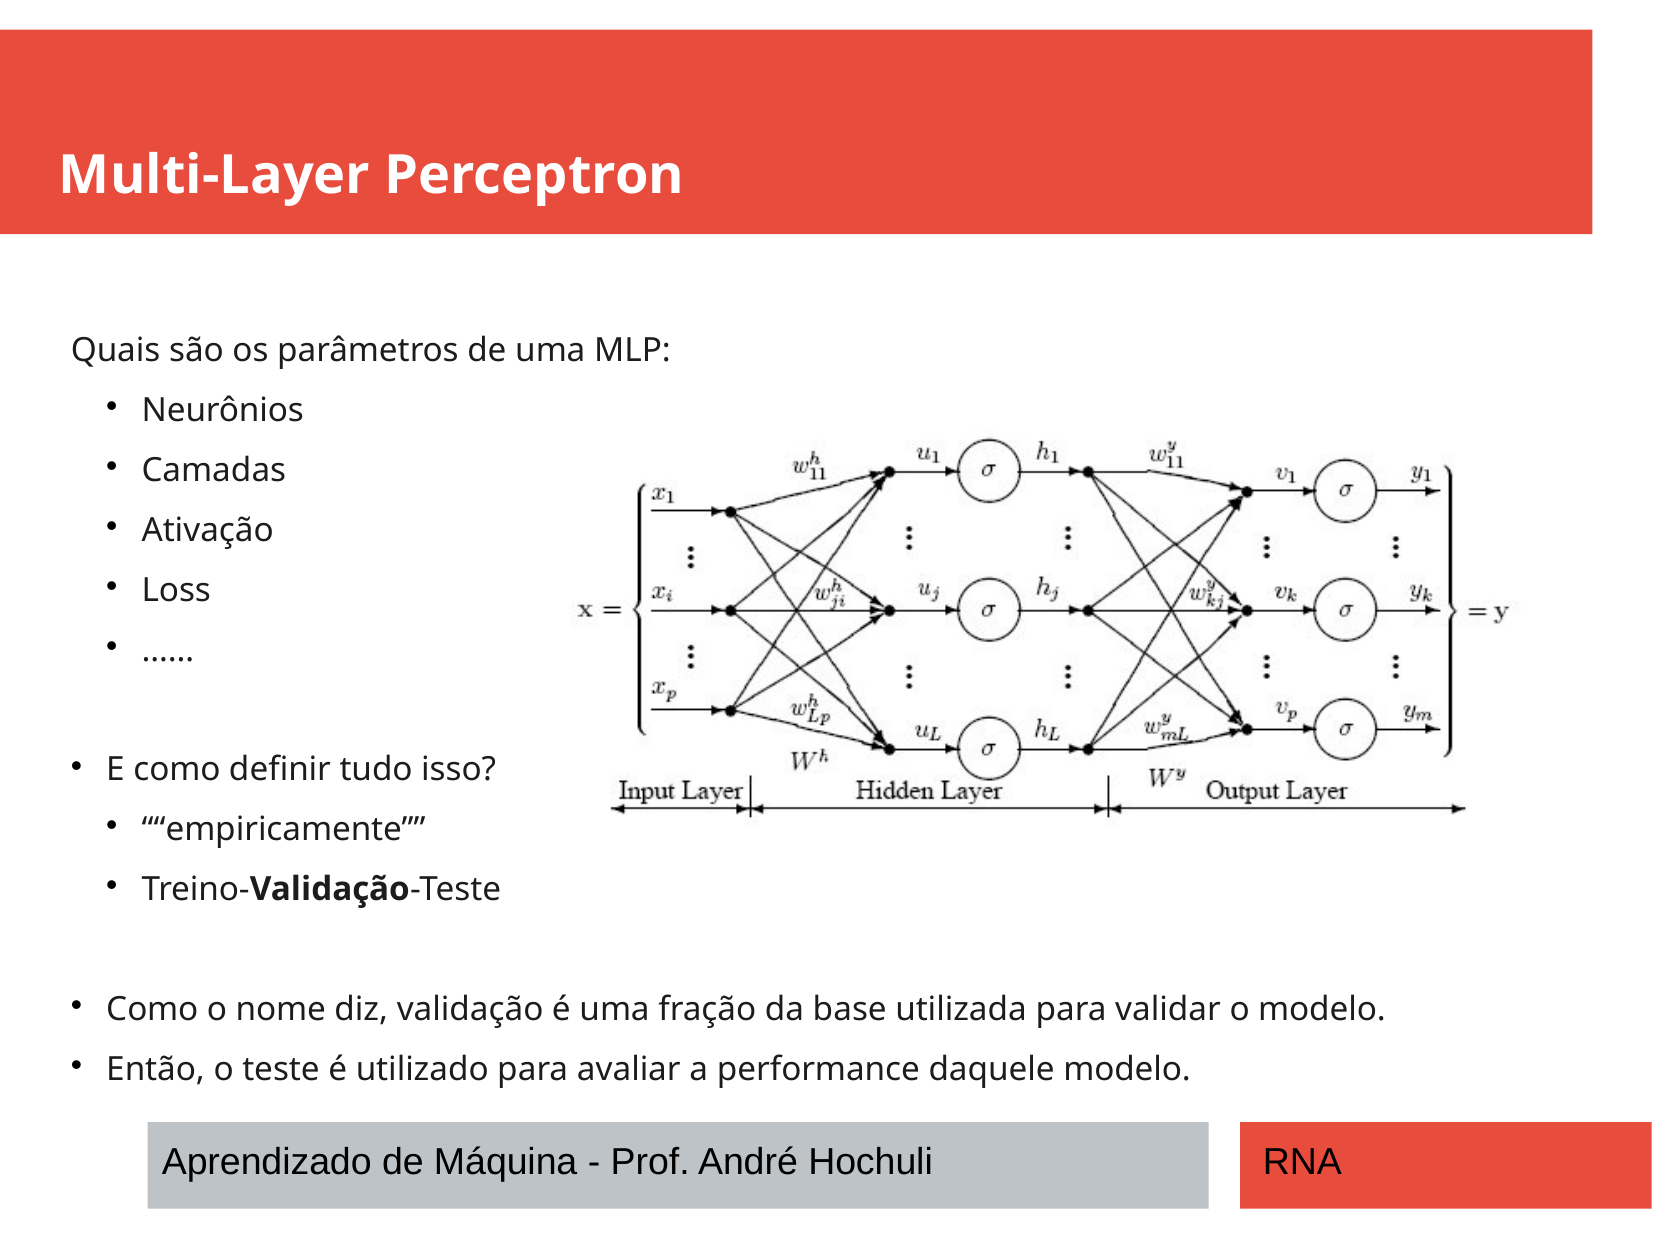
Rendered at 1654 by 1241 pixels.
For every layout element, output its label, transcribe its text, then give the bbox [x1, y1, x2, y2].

picture [531, 413, 1536, 836]
text_box Multi-Layer Perceptron [59, 59, 1593, 205]
text_box Quais são os parâmetros de uma MLP: Neurônios Camadas Ativação Loss …… E como definir tudo isso? ““empiricamente”” Treino-Validação-Teste Como o nome diz, validação é uma fração da base utilizada para validar o modelo. Então, o teste é utilizado para avaliar a performance daquele modelo. [56, 250, 1594, 1130]
text_box Aprendizado de Máquina - Prof. André Hochuli [147, 1130, 1203, 1188]
text_box RNA [1248, 1129, 1622, 1188]
